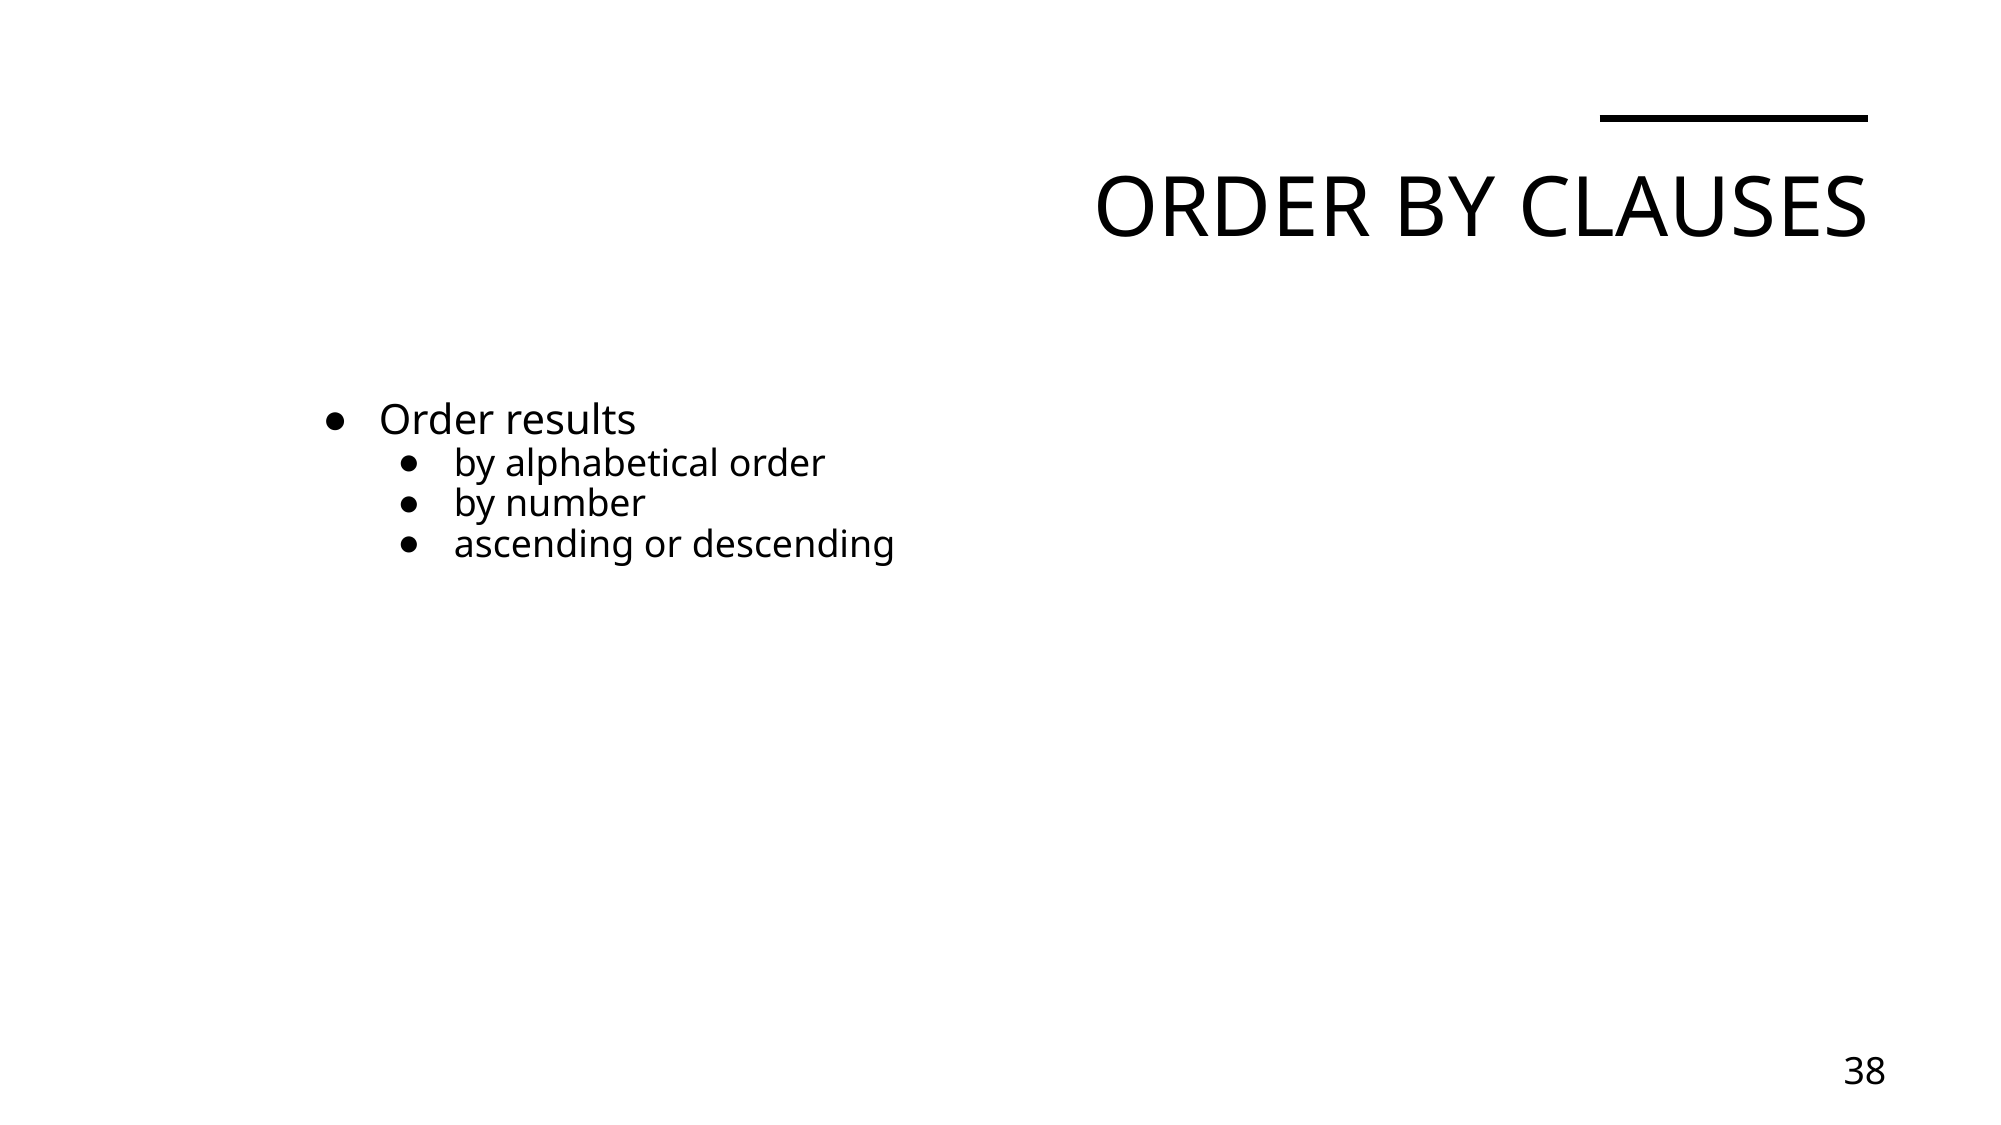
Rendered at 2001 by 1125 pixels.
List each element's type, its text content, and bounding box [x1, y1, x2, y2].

list Order results by alphabetical order by number ascending or descending [289, 391, 1711, 935]
slide_number 38 [1791, 1042, 1902, 1103]
title Order By Clauses [114, 145, 1886, 319]
